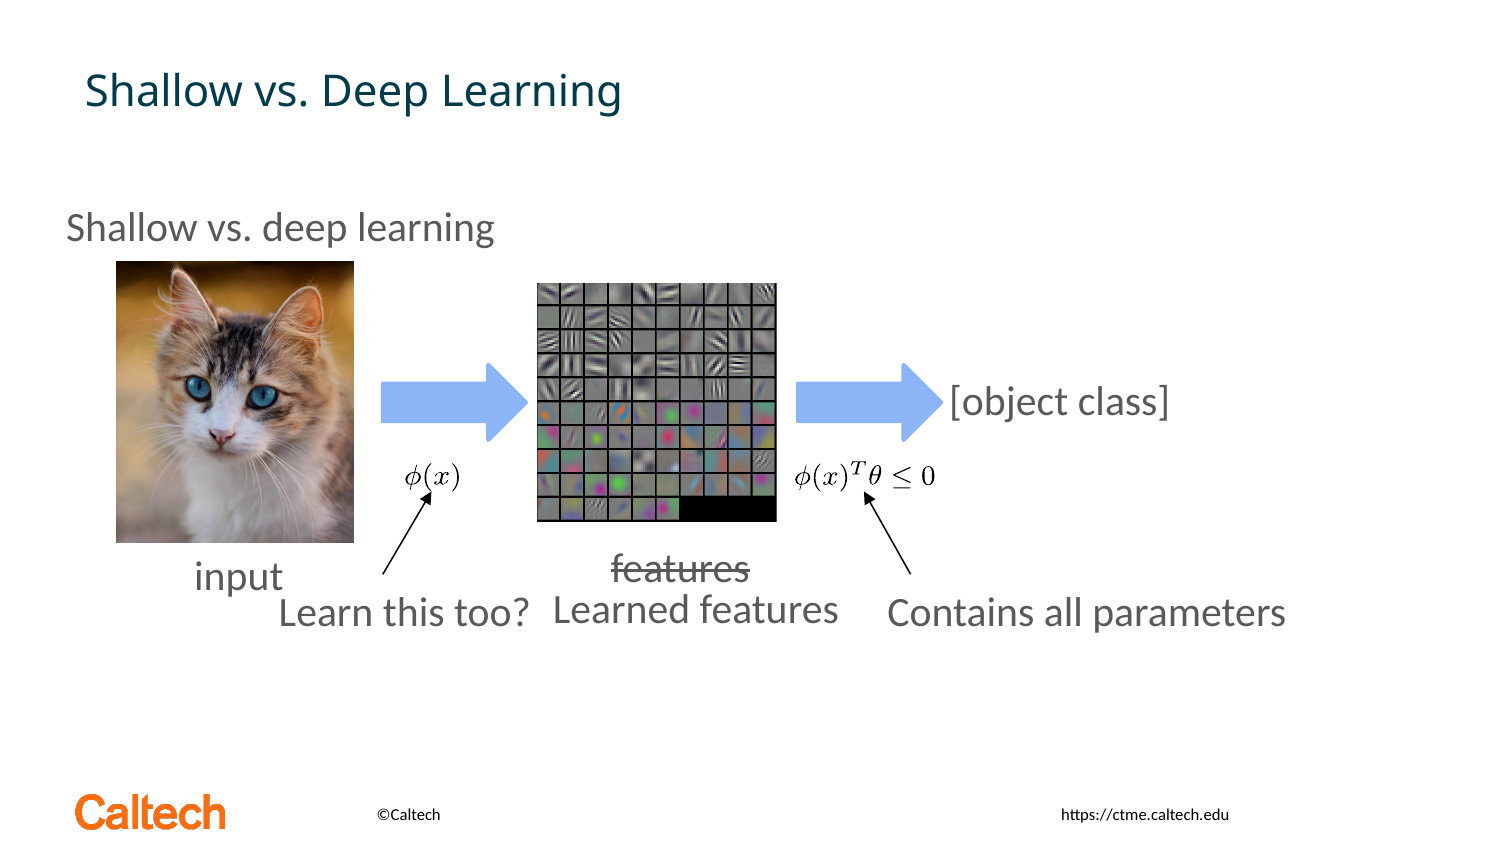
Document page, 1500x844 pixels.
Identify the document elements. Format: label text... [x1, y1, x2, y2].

text_box Learned features [537, 574, 864, 640]
text_box Shallow vs. deep learning [51, 188, 1449, 750]
text_box [382, 364, 526, 440]
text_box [794, 461, 935, 492]
text_box input [112, 541, 365, 606]
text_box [405, 462, 460, 492]
text_box Learn this too? [263, 577, 574, 643]
title Shallow vs. Deep Learning [73, 63, 1424, 122]
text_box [382, 491, 432, 575]
text_box [object class] [934, 365, 1261, 431]
text_box [798, 364, 934, 440]
picture [75, 793, 225, 830]
text_box features [595, 533, 799, 574]
picture [116, 261, 355, 544]
picture [537, 283, 778, 522]
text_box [863, 491, 911, 575]
text_box Contains all parameters [872, 577, 1415, 643]
